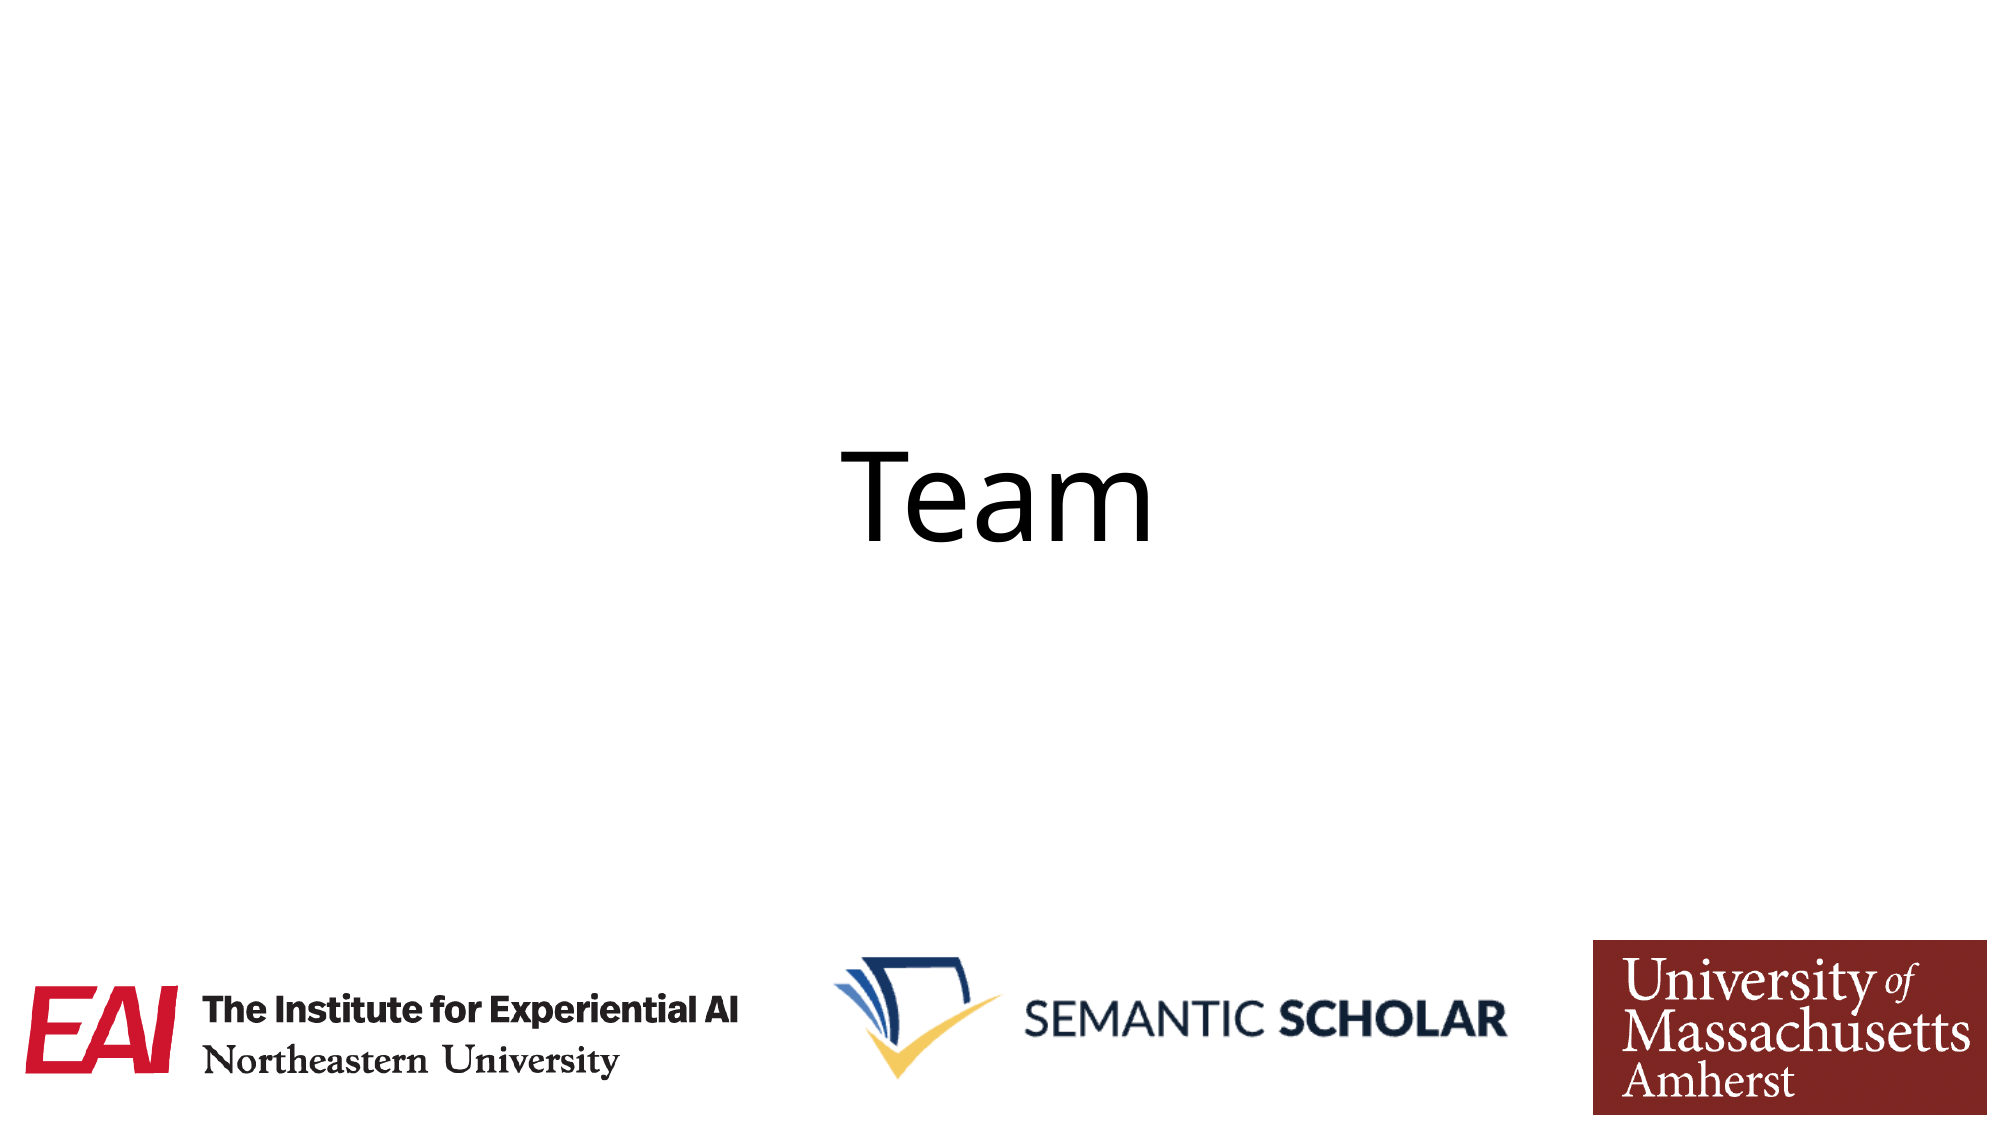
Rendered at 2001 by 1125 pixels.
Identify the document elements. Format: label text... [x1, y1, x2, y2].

picture [1593, 940, 1987, 1115]
picture [797, 922, 1527, 1119]
title Team [249, 184, 1750, 576]
picture [13, 968, 760, 1087]
